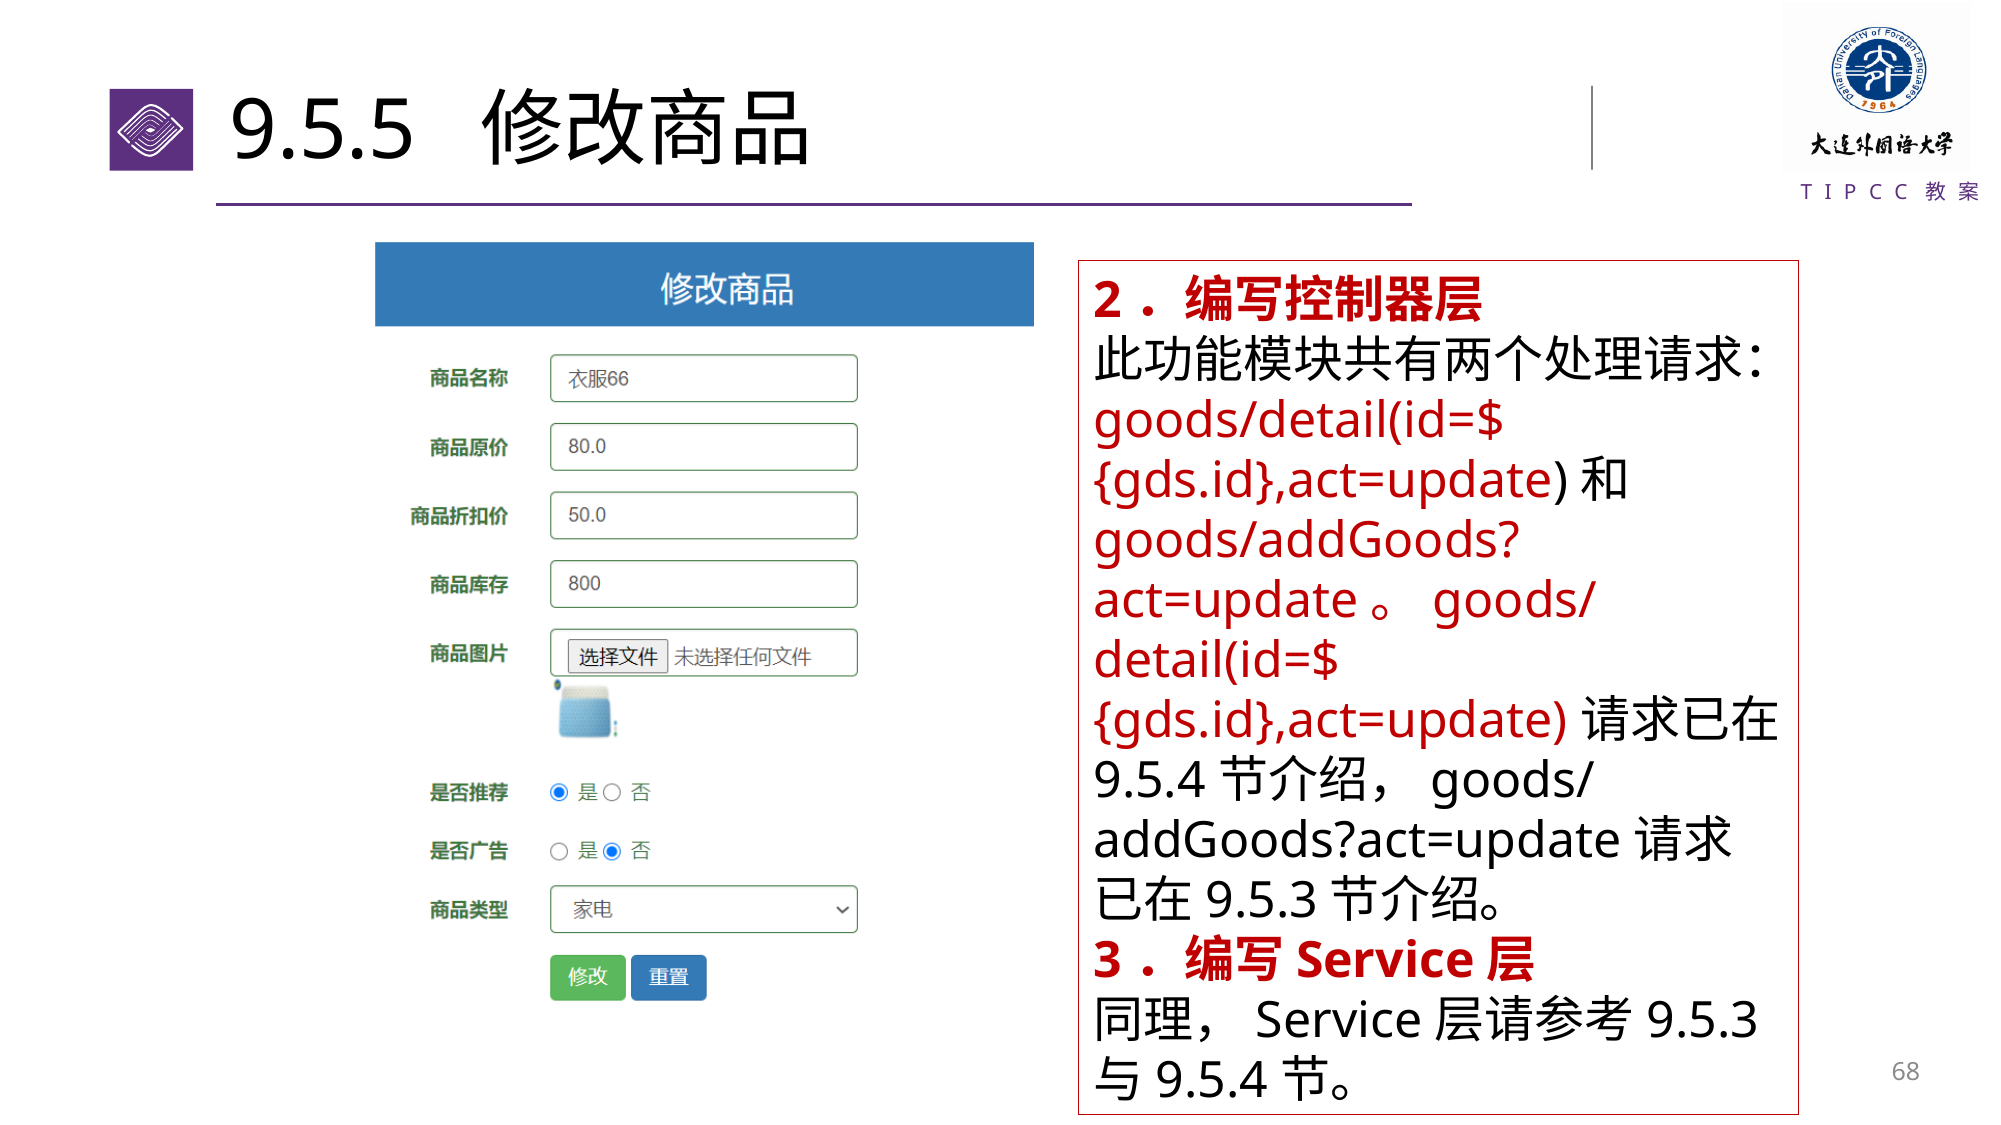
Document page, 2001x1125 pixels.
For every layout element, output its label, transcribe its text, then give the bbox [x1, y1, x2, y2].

text_box 2．编写控制器层 此功能模块共有两个处理请求：goods/detail(id=${gds.id},act=update)和goods/addGoods?act=update。goods/detail(id=${gds.id},act=update)请求已在9.5.4节介绍，goods/addGoods?act=update请求已在9.5.3节介绍。 3．编写Service层 同理，Service层请参考9.5.3与9.5.4节。 [1078, 260, 1799, 1115]
picture [369, 237, 1034, 1010]
slide_number 67 [1799, 1042, 1936, 1103]
title 9.5.5 修改商品 [214, 59, 1564, 205]
picture [1782, 2, 1971, 172]
